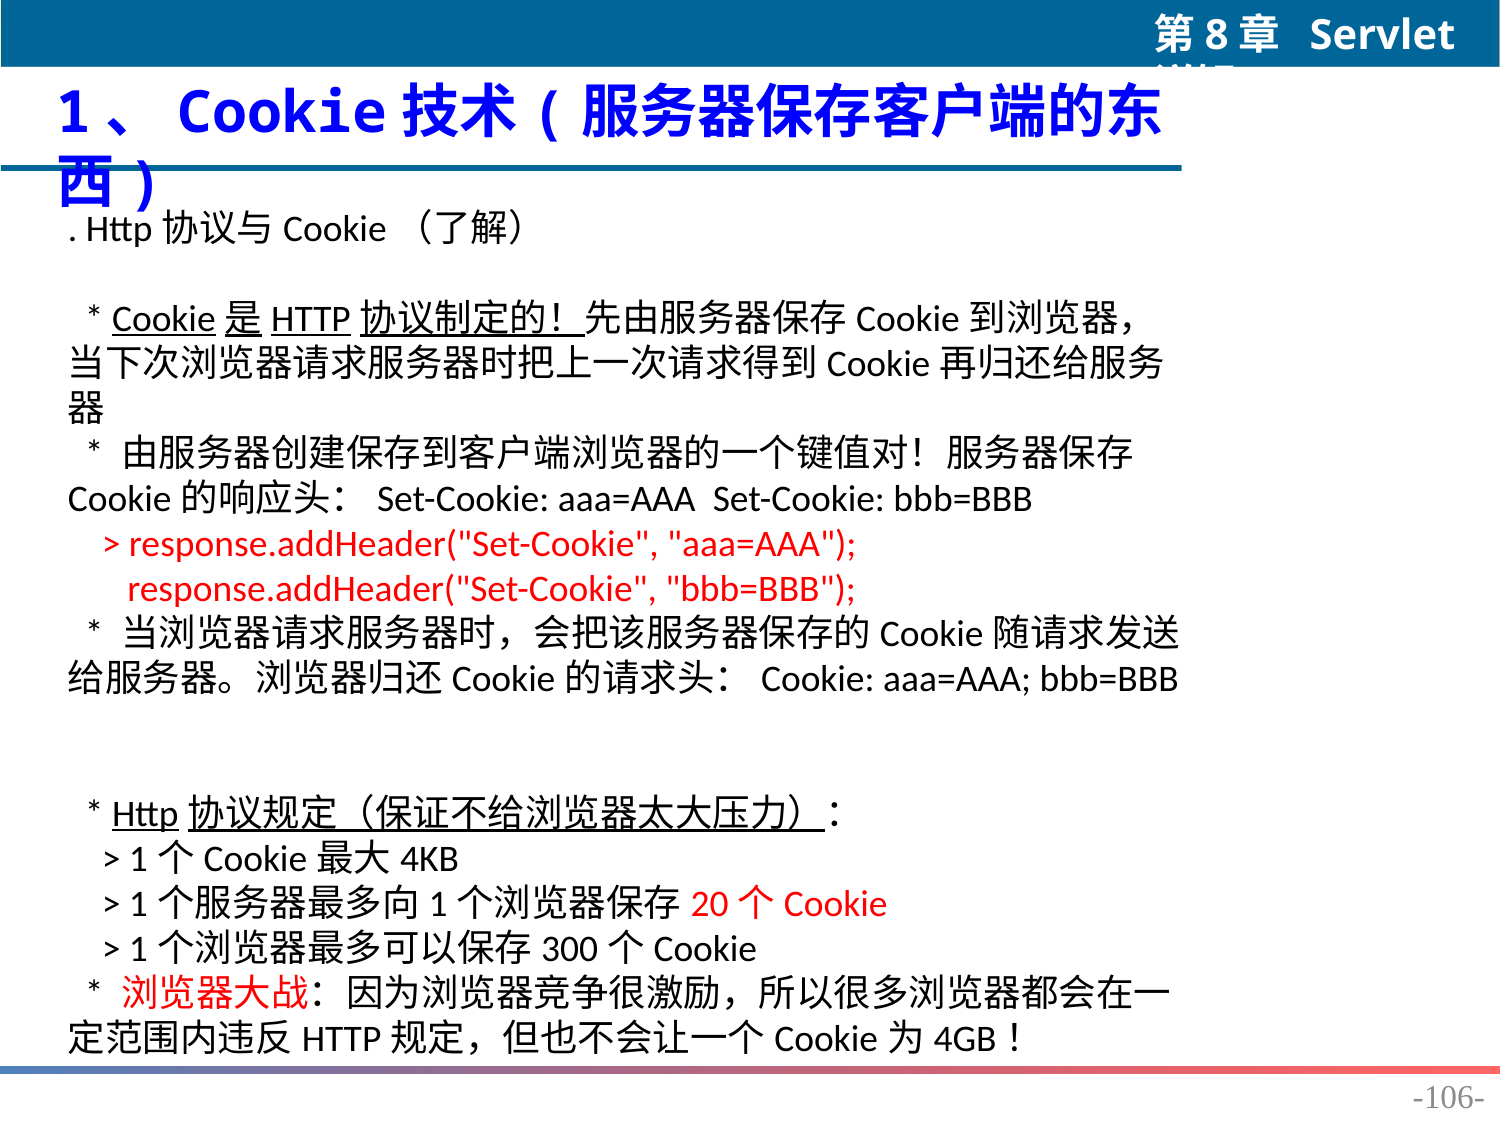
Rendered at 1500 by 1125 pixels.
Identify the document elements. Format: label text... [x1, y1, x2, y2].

text_box . Http协议与Cookie（了解） * Cookie是HTTP协议制定的！先由服务器保存Cookie到浏览器，当下次浏览器请求服务器时把上一次请求得到Cookie再归还给服务器 * 由服务器创建保存到客户端浏览器的一个键值对！服务器保存Cookie的响应头：Set-Cookie: aaa=AAA Set-Cookie: bbb=BBB > response.addHeader("Set-Cookie", "aaa=AAA"); response.addHeader("Set-Cookie", "bbb=BBB"); * 当浏览器请求服务器时，会把该服务器保存的Cookie随请求发送给服务器。浏览器归还Cookie的请求头：Cookie: aaa=AAA; bbb=BBB * Http协议规定（保证不给浏览器太大压力）： > 1个Cookie最大4KB > 1个服务器最多向1个浏览器保存20个Cookie > 1个浏览器最多可以保存300个Cookie * 浏览器大战：因为浏览器竞争很激励，所以很多浏览器都会在一定范围内违反HTTP规定，但也不会让一个Cookie为4GB！ [53, 196, 1208, 1066]
picture [1496, 0, 1500, 67]
text_box 1、Cookie技术(服务器保存客户端的东西) [41, 66, 1247, 166]
slide_number -106- [1149, 1065, 1500, 1125]
picture [141, 166, 149, 171]
picture [62, 166, 109, 171]
